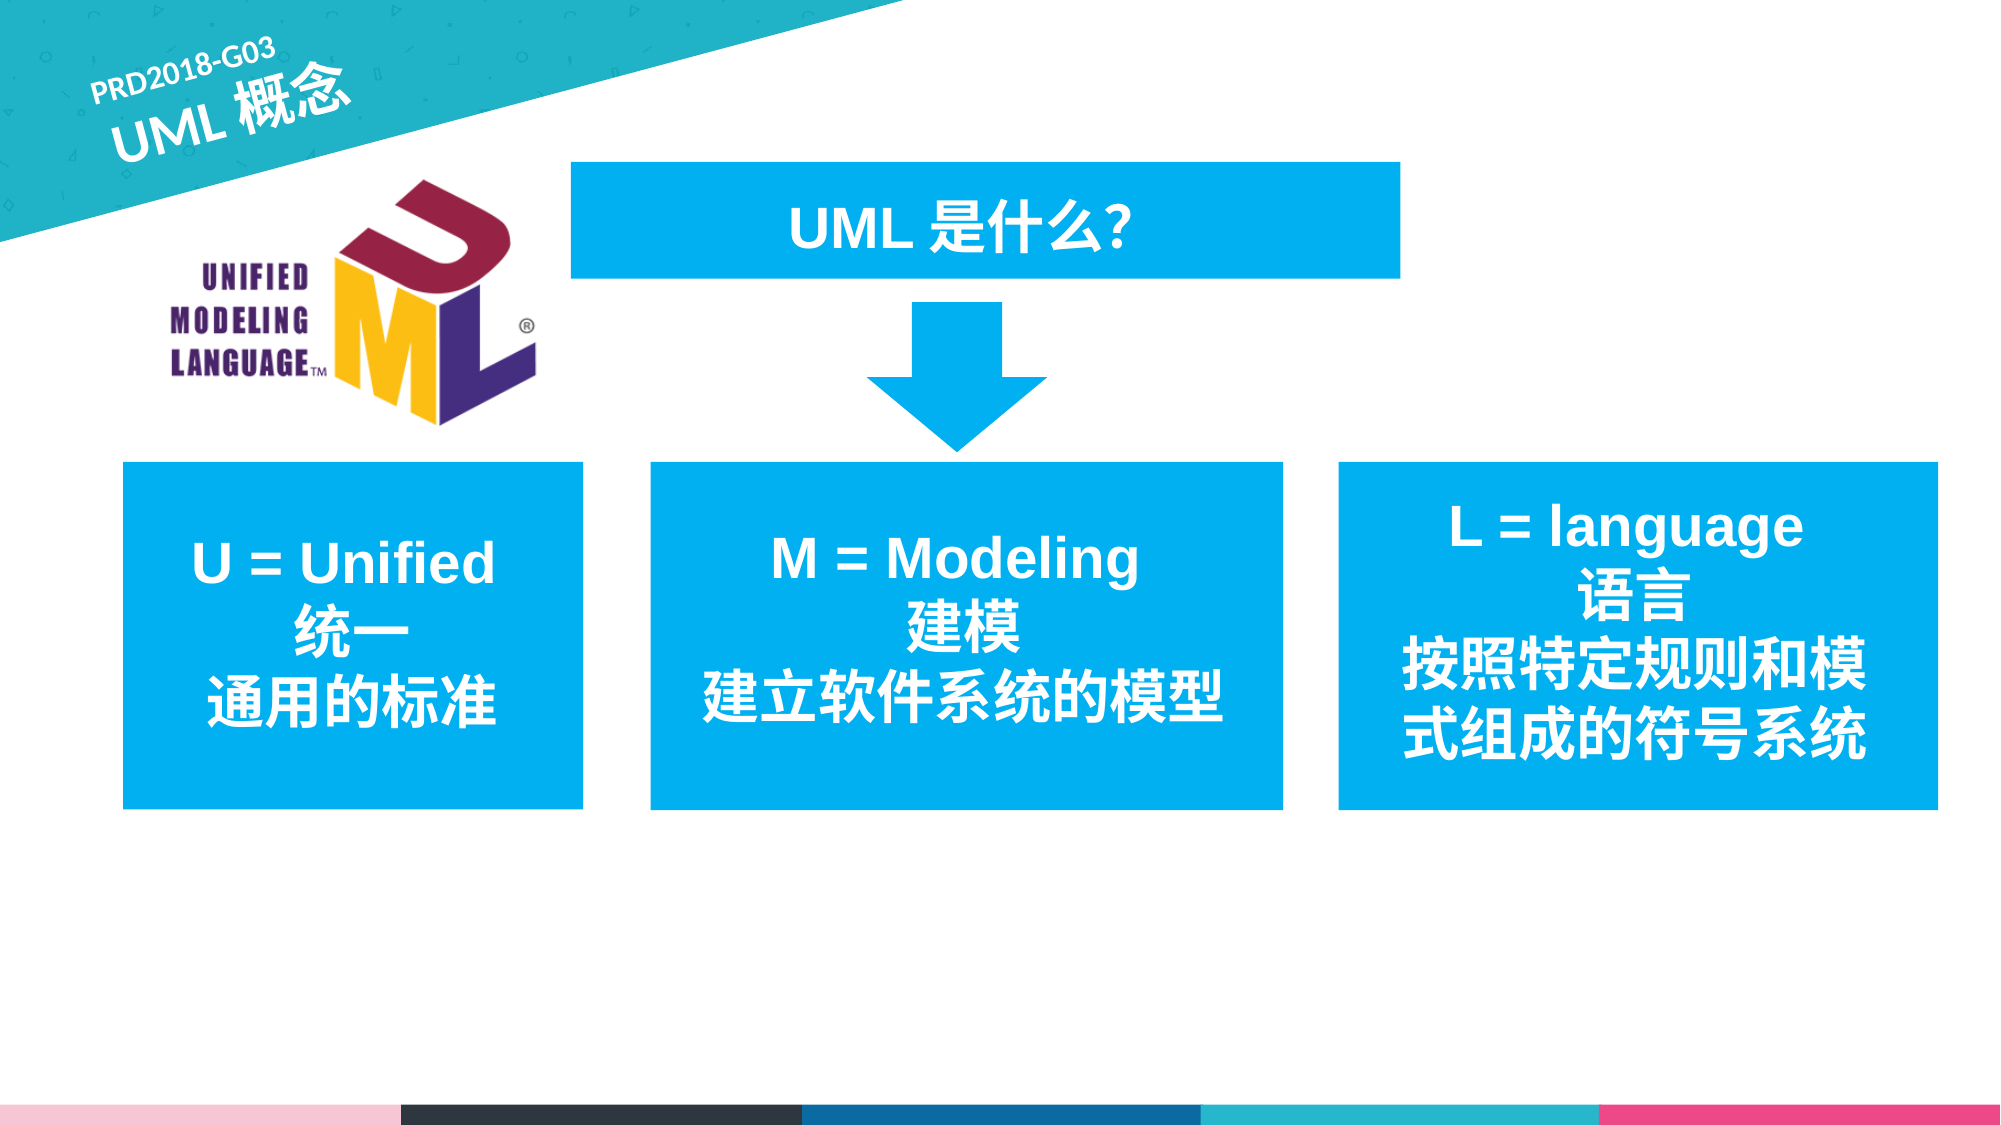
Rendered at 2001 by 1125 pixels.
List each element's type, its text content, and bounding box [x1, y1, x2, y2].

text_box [1338, 461, 1939, 811]
text_box [0, 0, 324, 243]
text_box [570, 161, 1401, 279]
text_box [866, 302, 1048, 453]
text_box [0, 1104, 2000, 1125]
text_box [343, 0, 904, 121]
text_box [650, 461, 1284, 811]
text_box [123, 461, 584, 826]
text_box PRD2018-G03 UML概念 [69, 0, 374, 191]
picture [161, 121, 543, 461]
